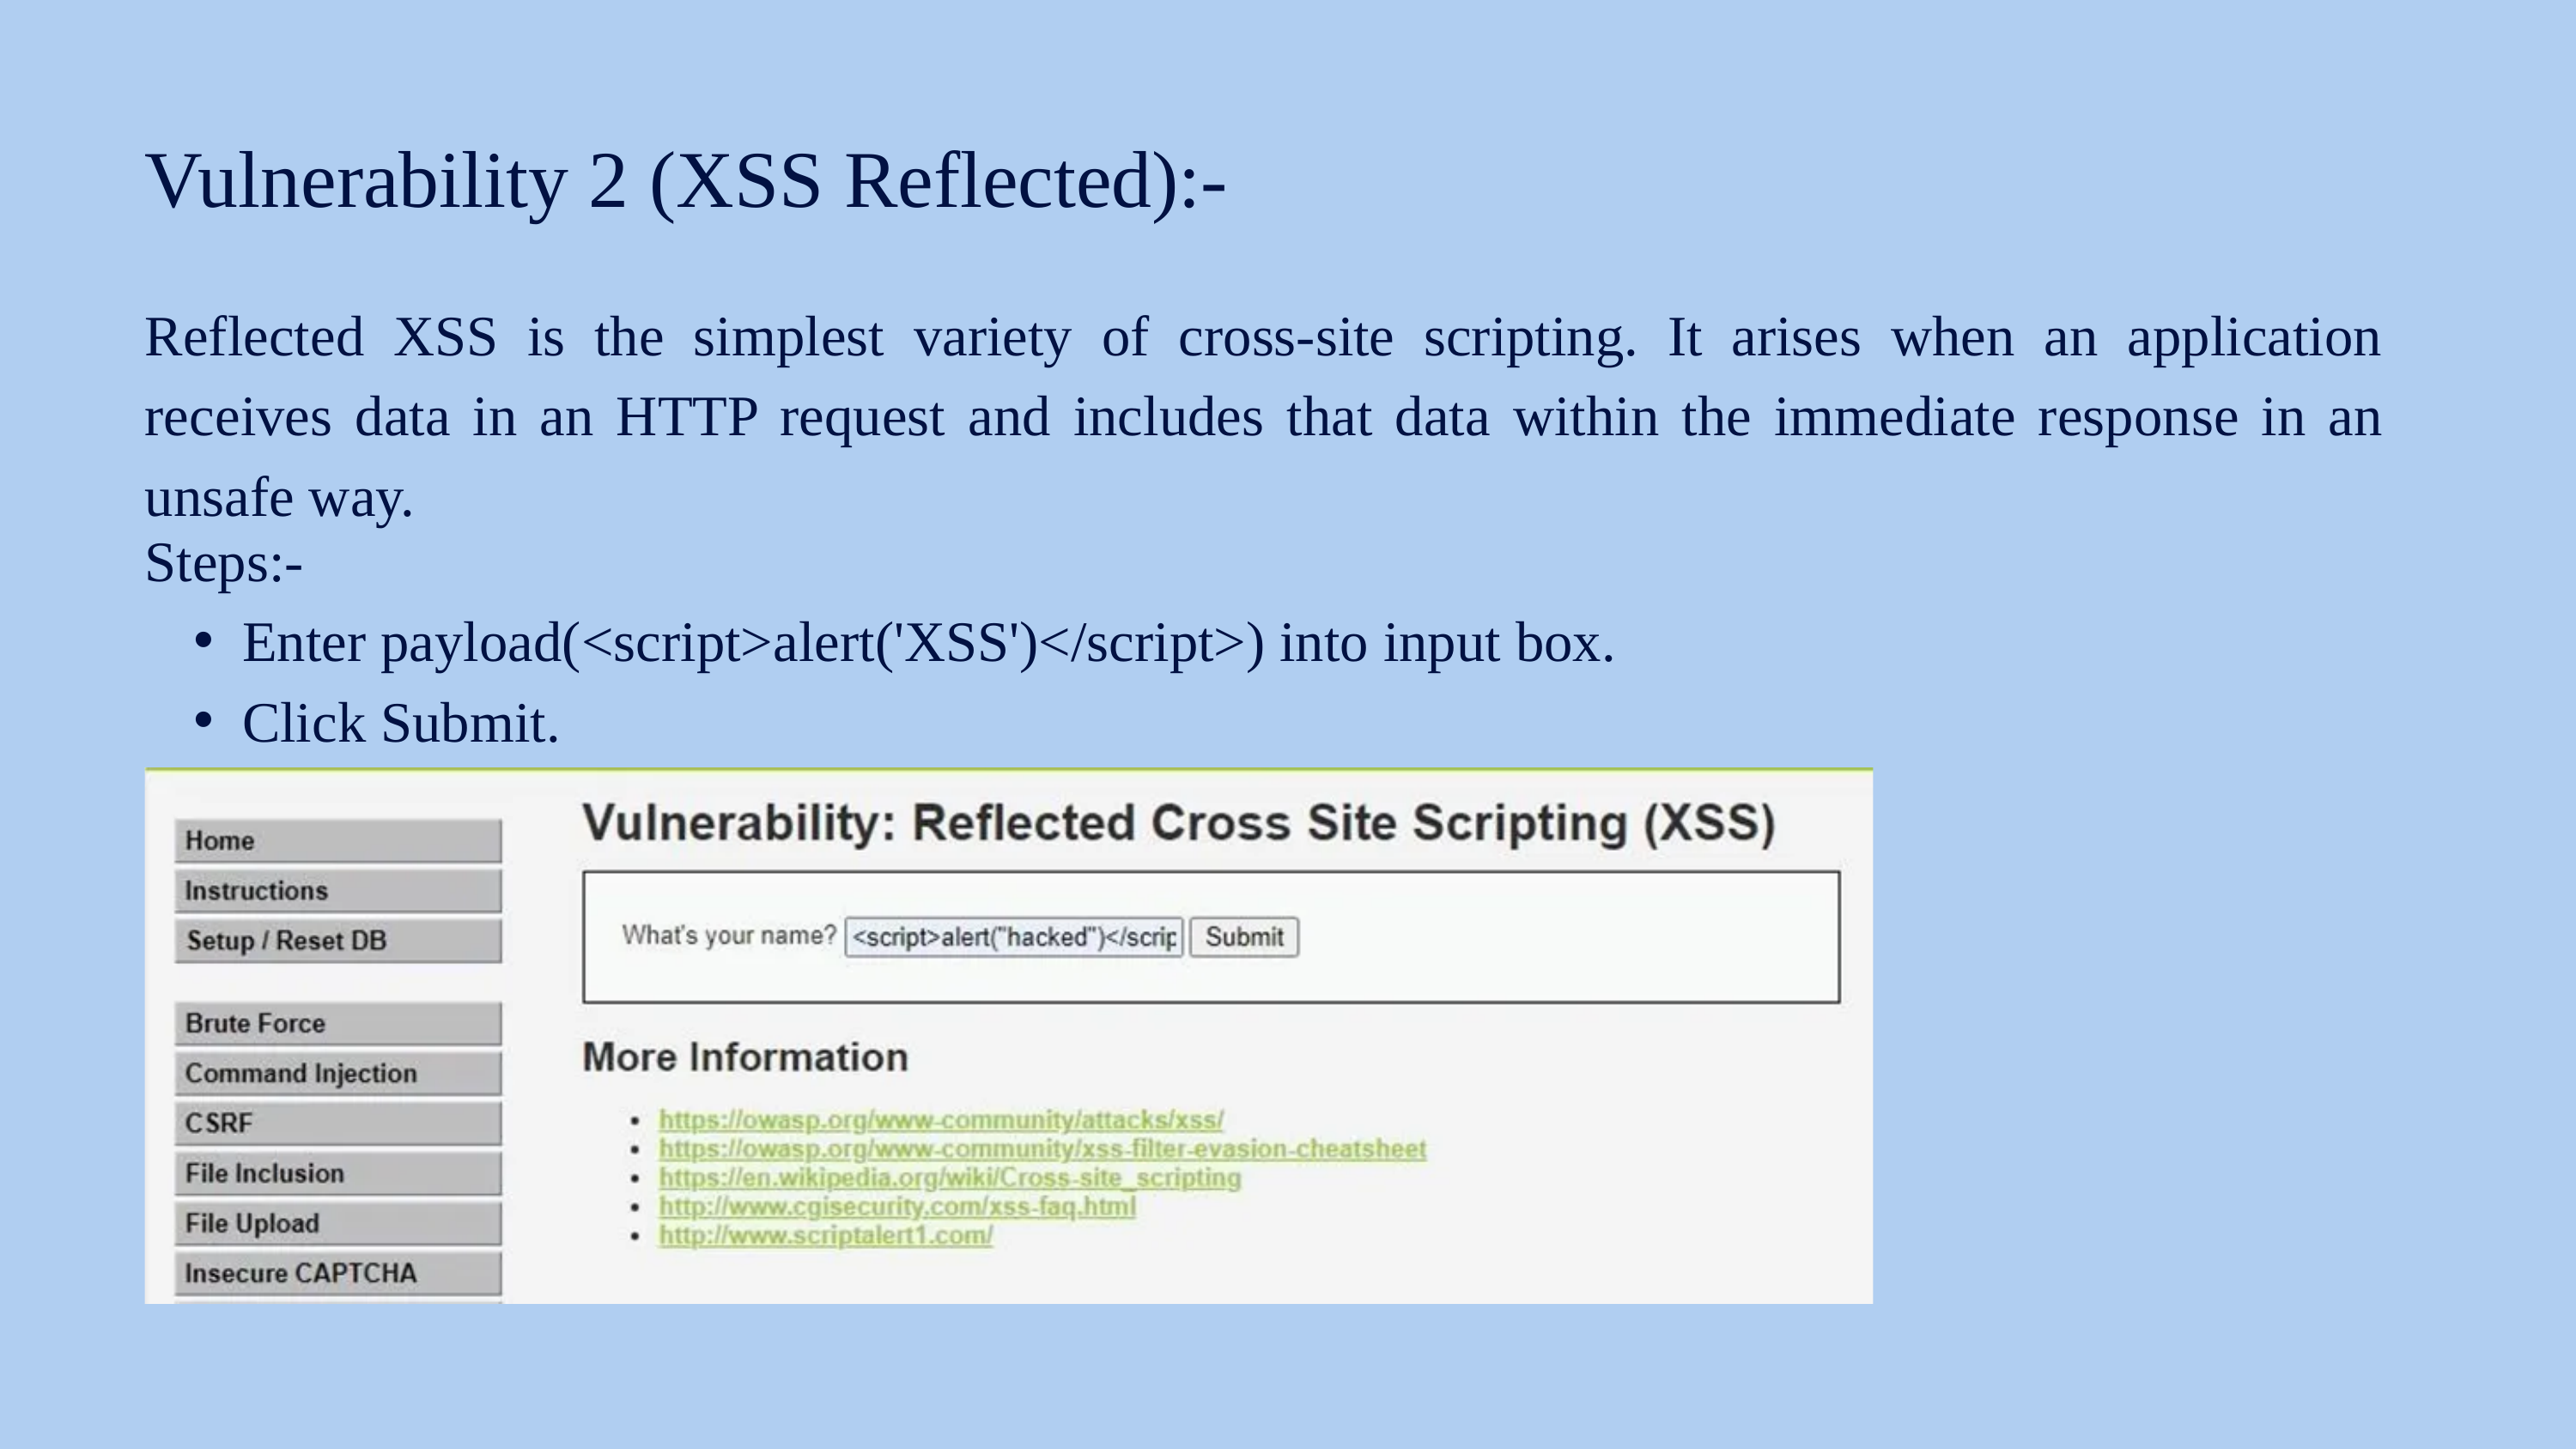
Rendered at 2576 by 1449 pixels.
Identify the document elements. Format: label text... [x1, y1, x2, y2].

text_box Steps:- Enter payload(<script>alert('XSS')</script>) into input box. Click Submit. [144, 512, 1714, 754]
text_box Reflected XSS is the simplest variety of cross-site scripting. It arises when an application receives data in an HTTP request and includes that data within the immediate response in an unsafe way. [144, 287, 2387, 528]
text_box Vulnerability 2 (XSS Reflected):- [144, 149, 1289, 224]
text_box [144, 767, 1874, 1304]
